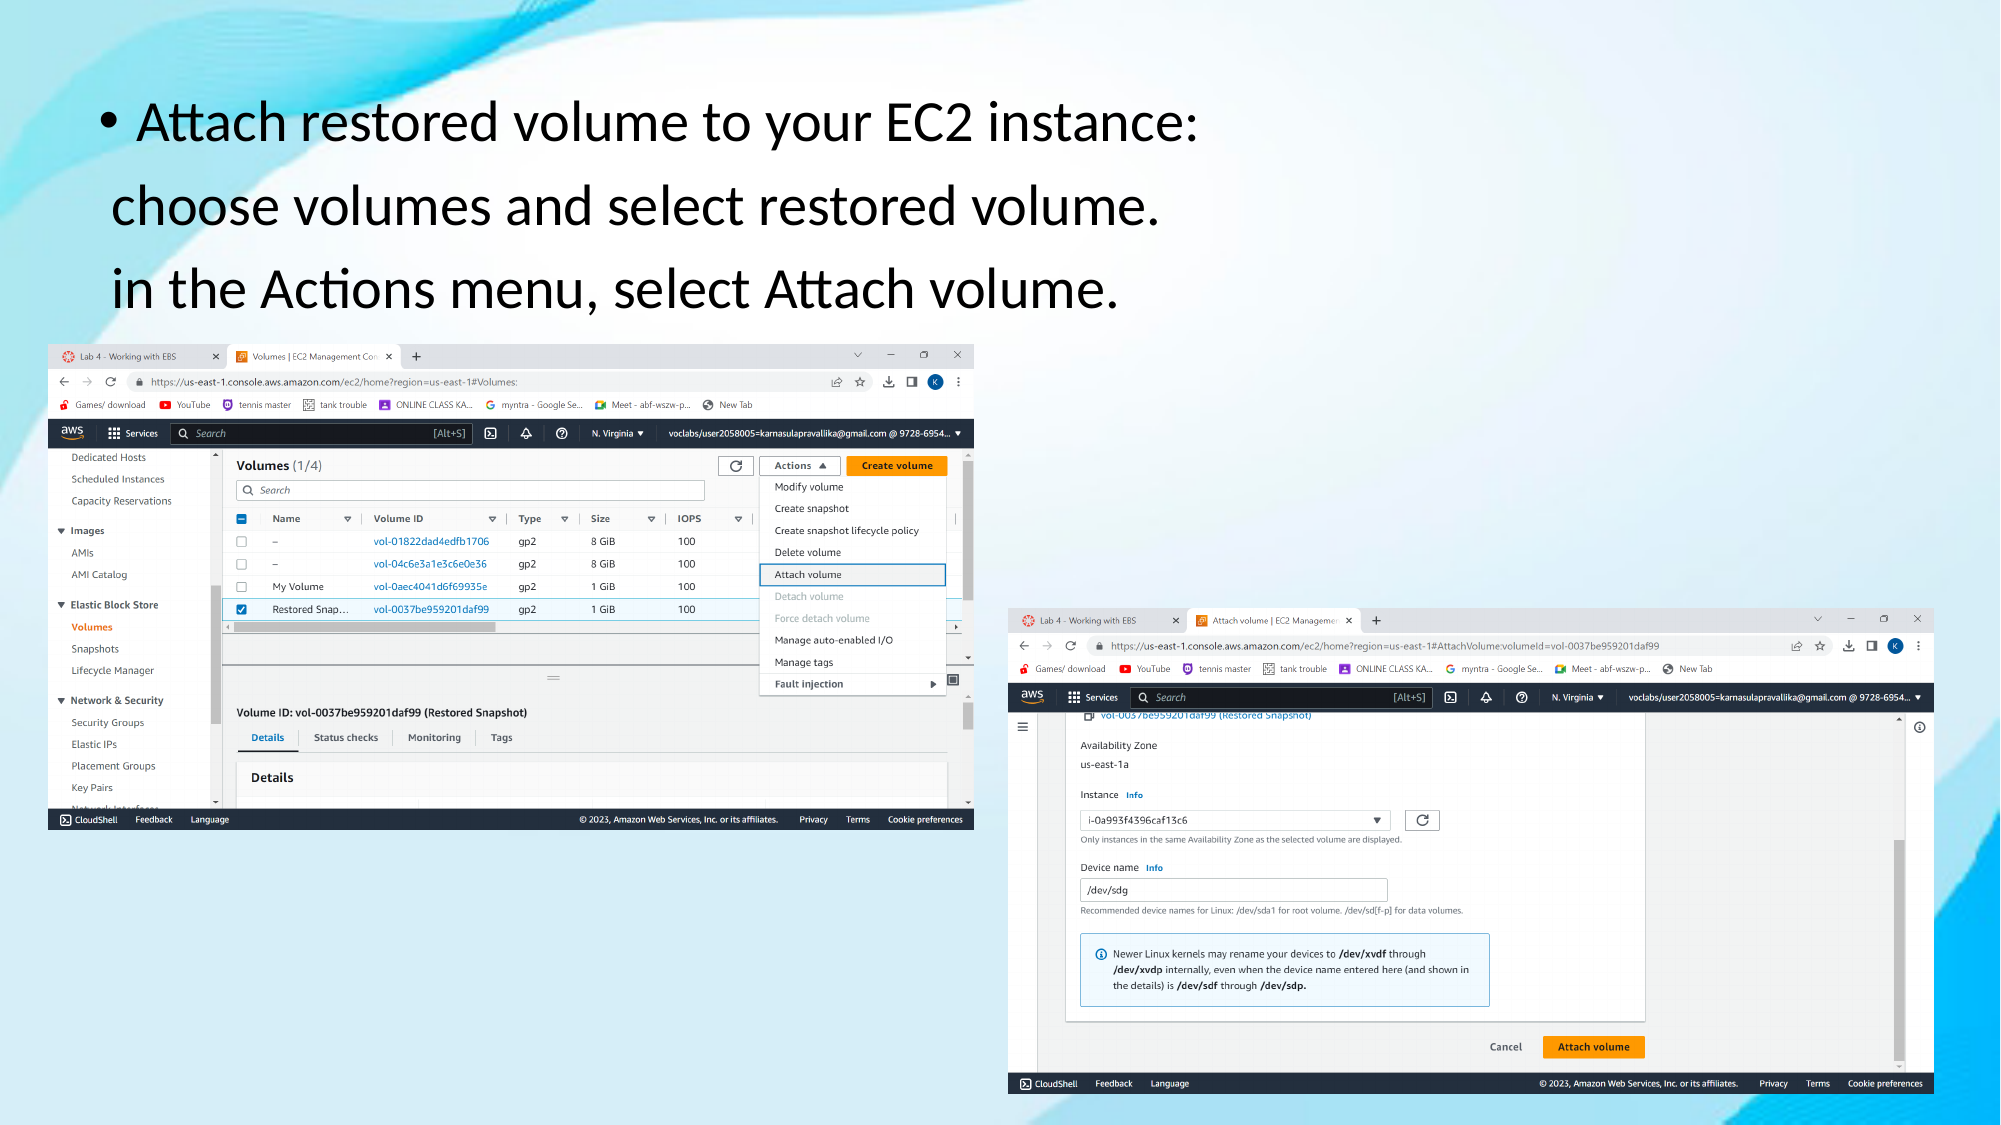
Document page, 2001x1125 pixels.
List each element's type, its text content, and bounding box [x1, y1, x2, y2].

list Attach restored volume to your EC2 instance: choose volumes and select restored volume. in the Actions menu, select Attach volume. [83, 83, 1863, 1014]
picture [0, 0, 2001, 1125]
